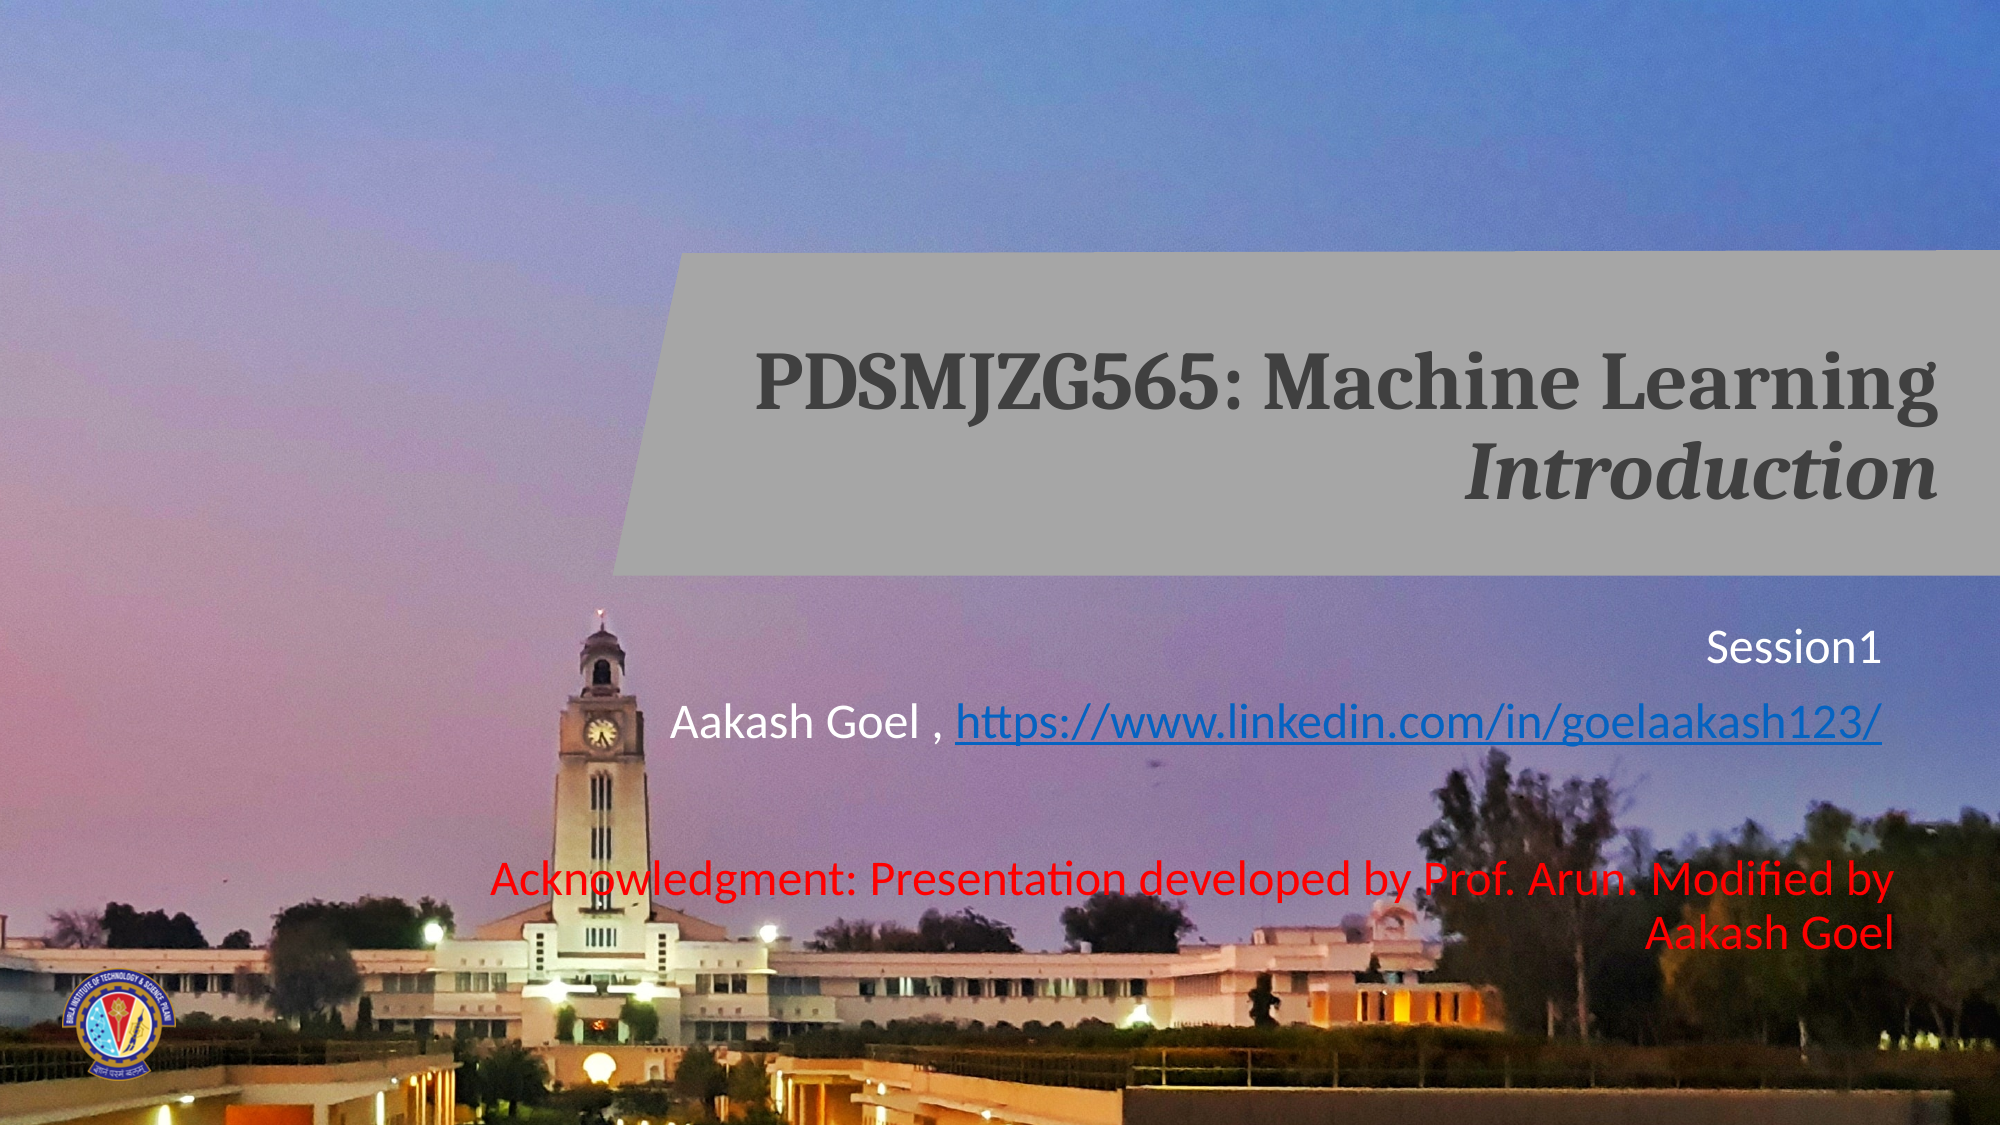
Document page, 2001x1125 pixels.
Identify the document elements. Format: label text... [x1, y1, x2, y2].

picture [0, 0, 2000, 1125]
text_box Acknowledgment: Presentation developed by Prof. Arun. Modified by Aakash Goel [410, 845, 1911, 1010]
title PDSMJZG565: Machine Learning Introduction [666, 281, 1955, 526]
subtitle Session1 Aakash Goel , https://www.linkedin.com/in/goelaakash123/ [397, 613, 1898, 778]
